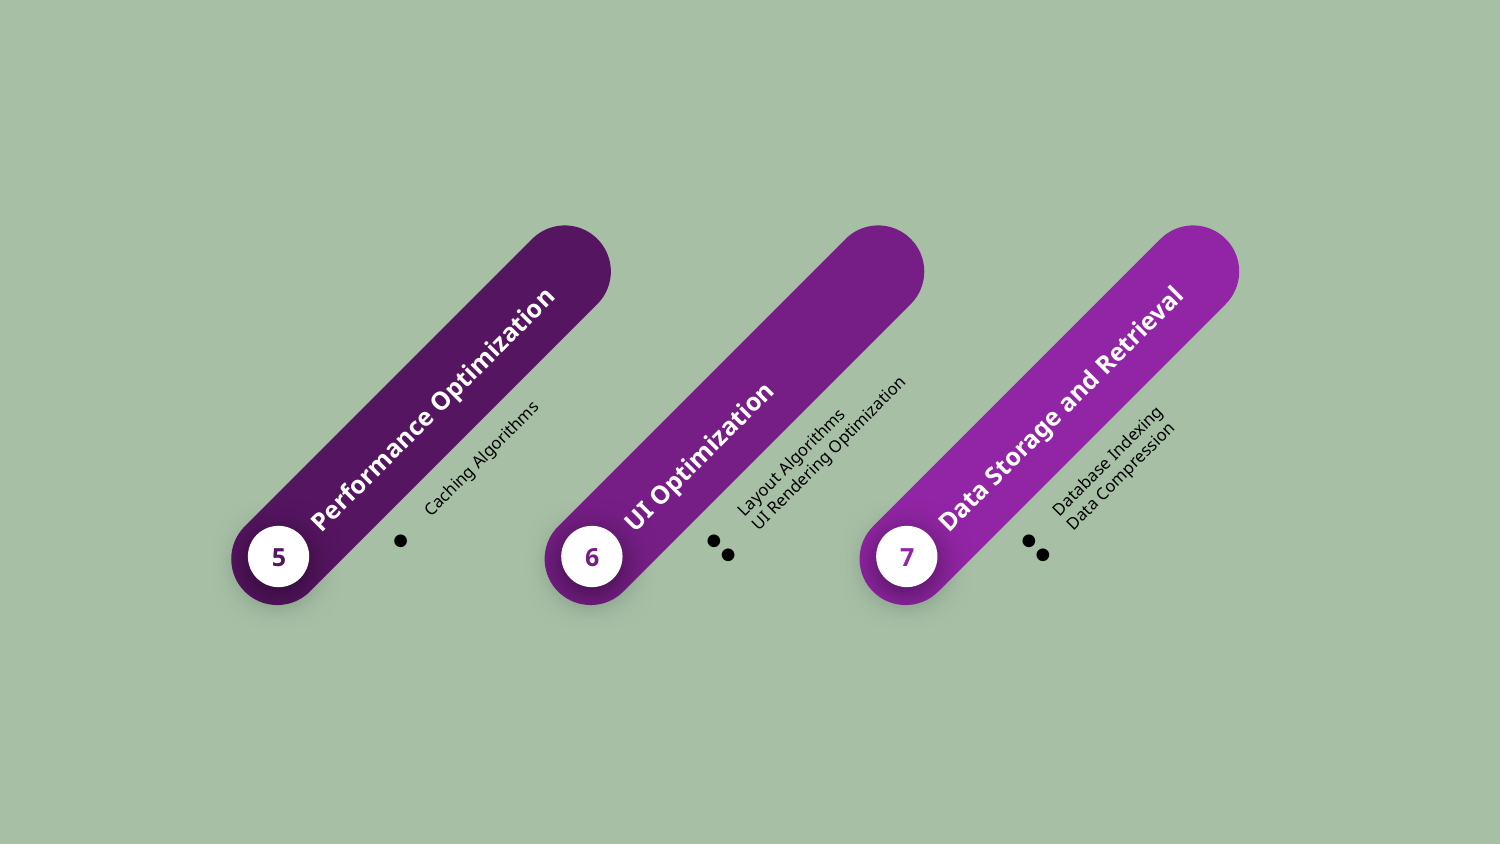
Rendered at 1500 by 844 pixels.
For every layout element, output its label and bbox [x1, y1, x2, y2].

text_box [211, 206, 523, 625]
text_box [525, 206, 838, 625]
text_box [840, 206, 1288, 625]
